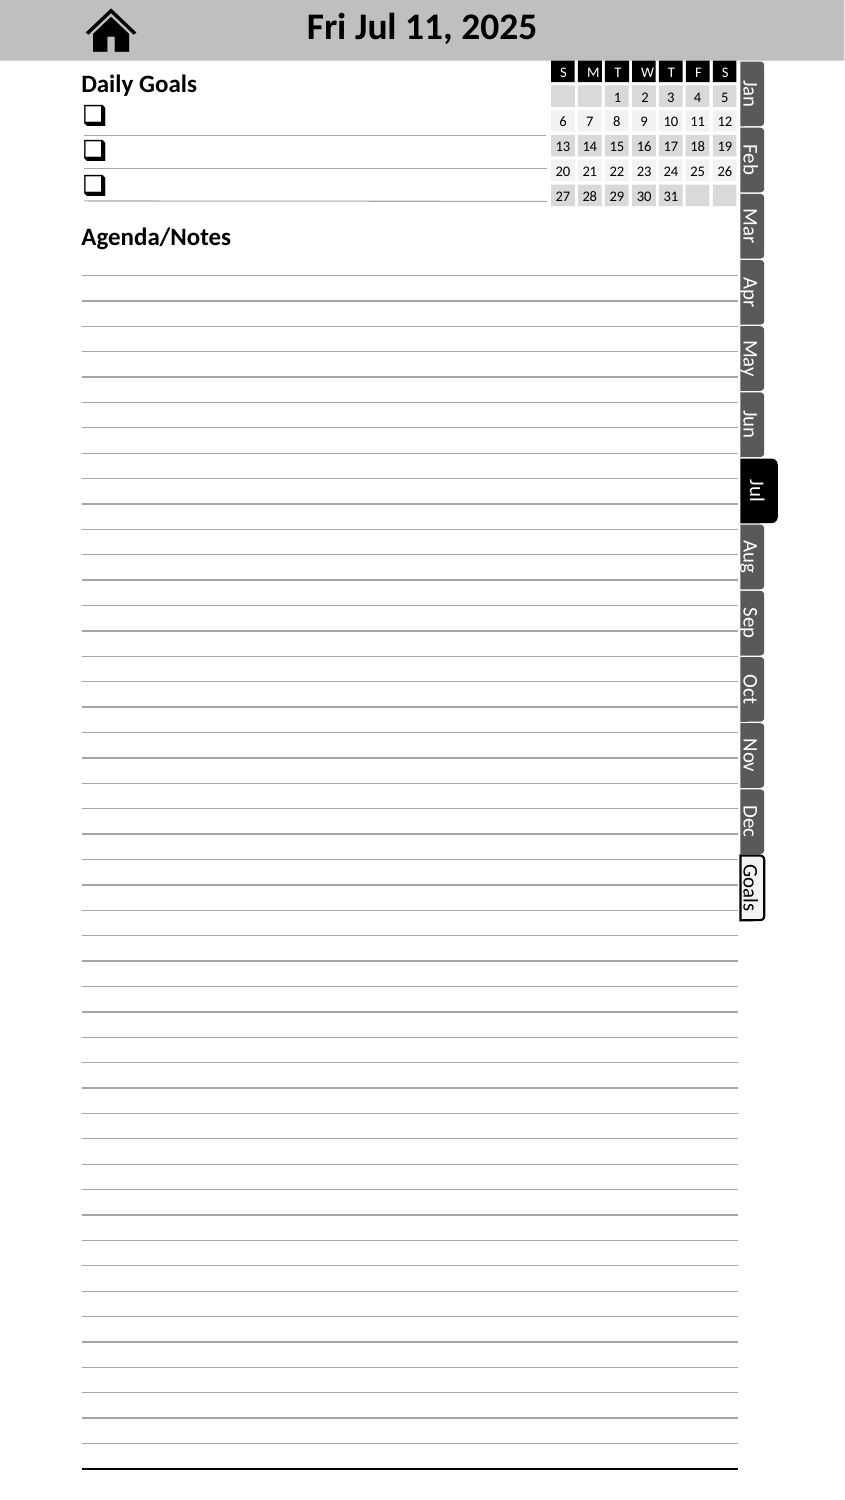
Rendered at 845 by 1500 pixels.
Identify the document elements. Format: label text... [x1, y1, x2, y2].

list Fri Jul 11, 2025 [190, 0, 655, 61]
picture [82, 1, 140, 59]
